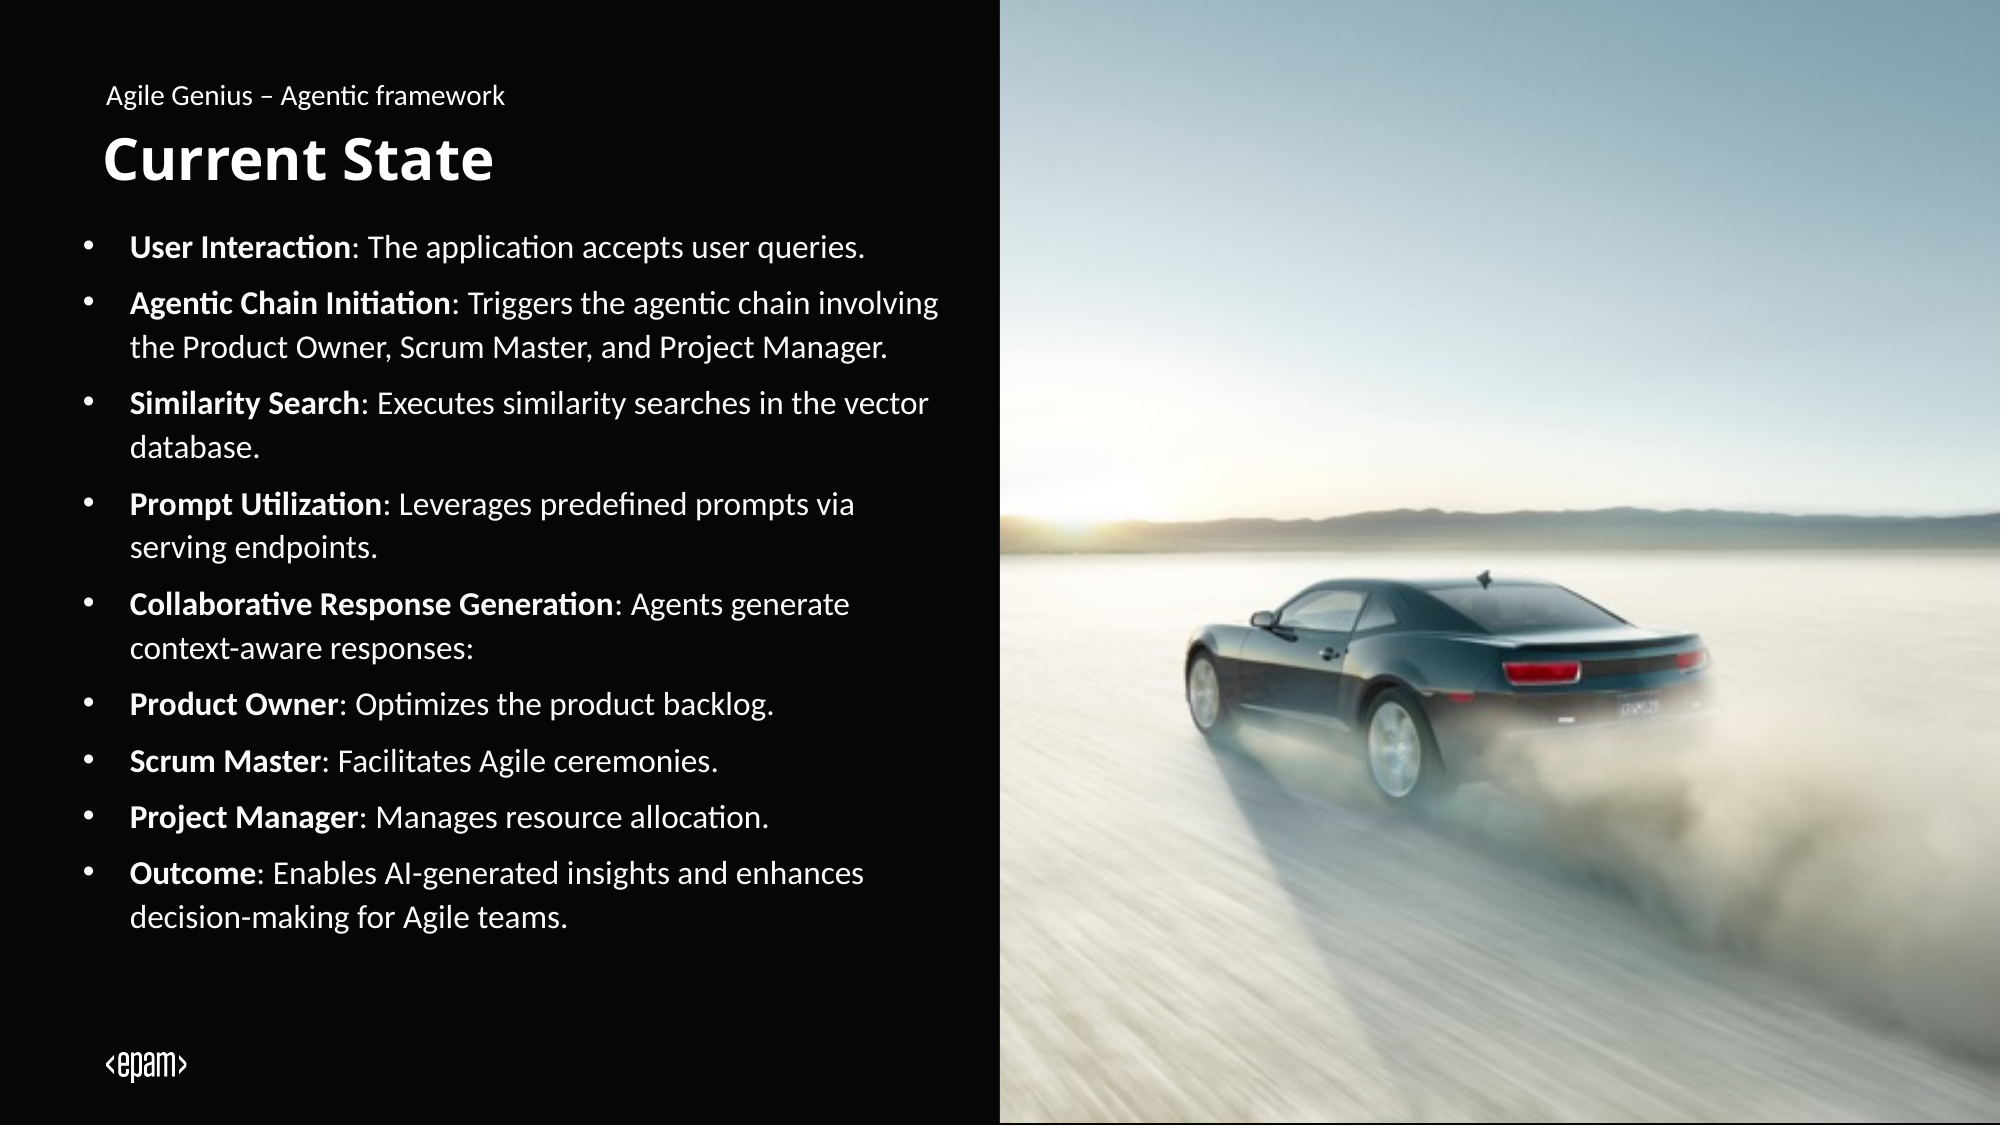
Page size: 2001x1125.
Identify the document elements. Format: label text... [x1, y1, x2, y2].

picture [999, 0, 2000, 1125]
text_box User Interaction: The application accepts user queries. Agentic Chain Initiation: Triggers the agentic chain involving the Product Owner, Scrum Master, and Project Manager. Similarity Search: Executes similarity searches in the vector database. Prompt Utilization: Leverages predefined prompts via serving endpoints. Collaborative Response Generation: Agents generate context-aware responses: Product Owner: Optimizes the product backlog. Scrum Master: Facilitates Agile ceremonies. Project Manager: Manages resource allocation. Outcome: Enables AI-generated insights and enhances decision-making for Agile teams. [82, 220, 951, 975]
text_box Current State [102, 122, 732, 178]
text_box Agile Genius – Agentic framework [91, 68, 661, 119]
